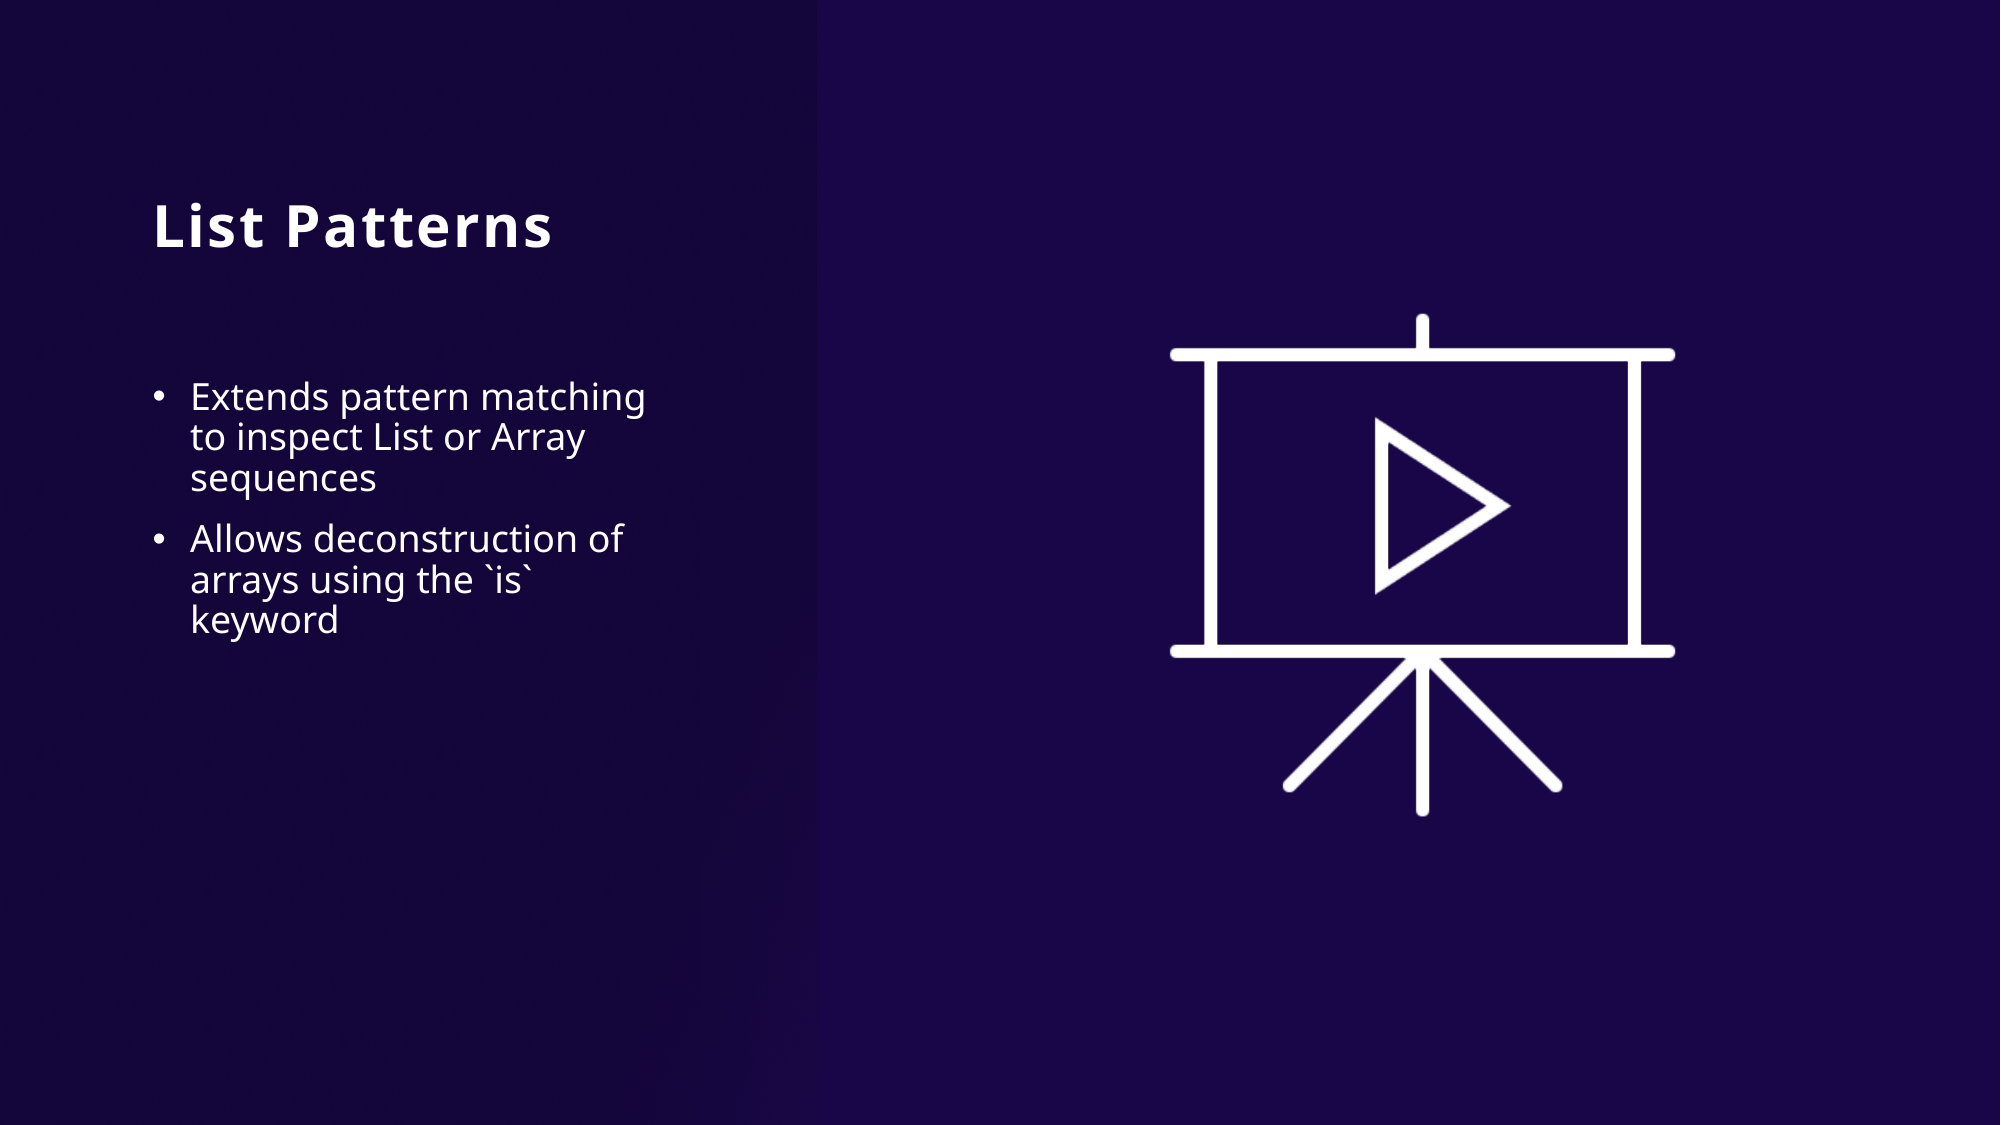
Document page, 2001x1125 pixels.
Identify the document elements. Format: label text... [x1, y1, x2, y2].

picture [1095, 231, 1751, 893]
title List Patterns [137, 119, 674, 338]
list Extends pattern matching to inspect List or Array sequences Allows deconstruction of arrays using the `is` keyword [137, 370, 674, 1036]
picture [0, 0, 816, 1125]
